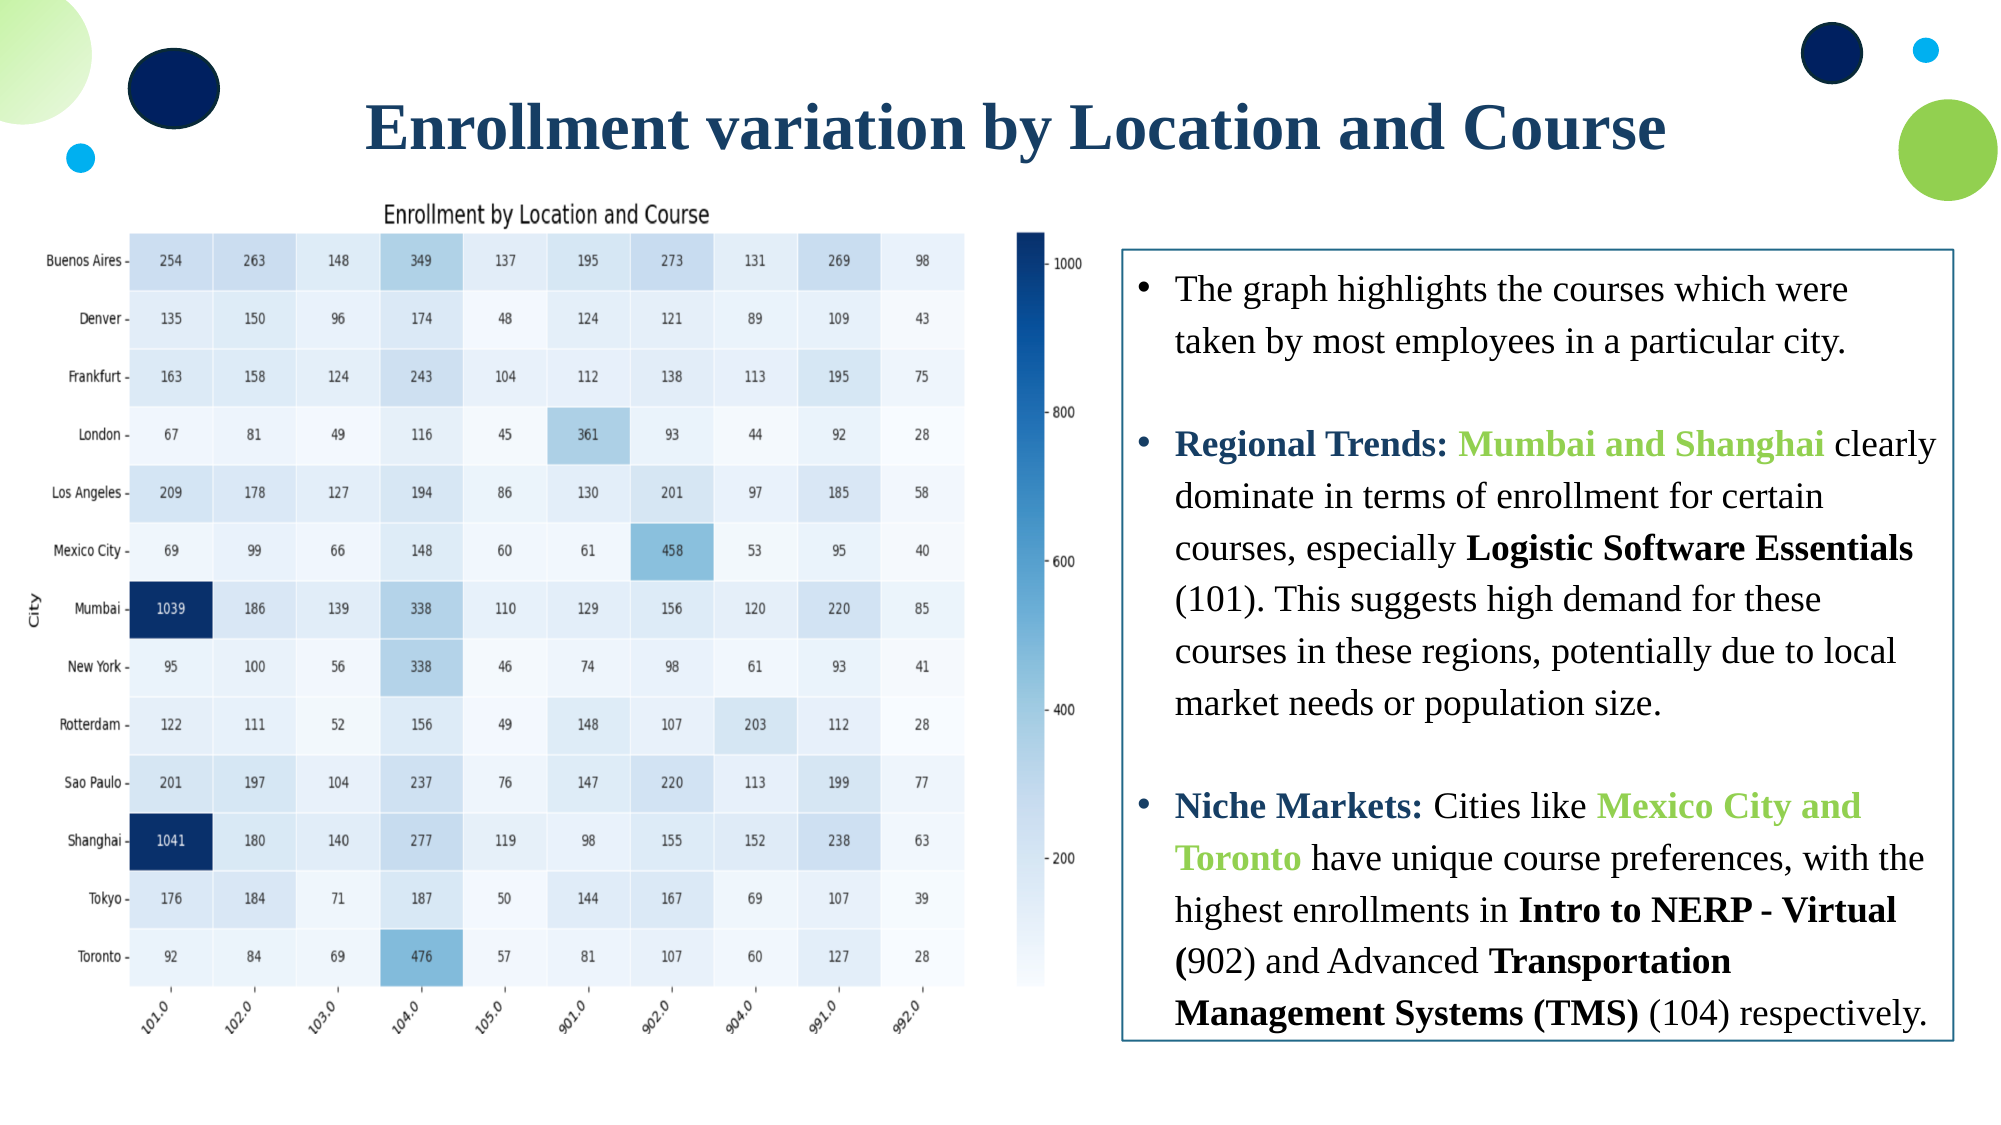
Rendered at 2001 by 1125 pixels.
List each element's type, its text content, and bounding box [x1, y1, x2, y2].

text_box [0, 0, 219, 172]
title Enrollment variation by Location and Course [118, 53, 1933, 203]
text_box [1801, 23, 1997, 200]
list The graph highlights the courses which were taken by most employees in a particular city. Regional Trends: Mumbai and Shanghai clearly dominate in terms of enrollment for certain courses, especially Logistic Software Essentials (101). This suggests high demand for these courses in these regions, potentially due to local market needs or population size. Niche Markets: Cities like Mexico City and Toronto have unique course preferences, with the highest enrollments in Intro to NERP - Virtual (902) and Advanced Transportation Management Systems (TMS) (104) respectively. [1122, 249, 1954, 1041]
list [25, 201, 1095, 1035]
